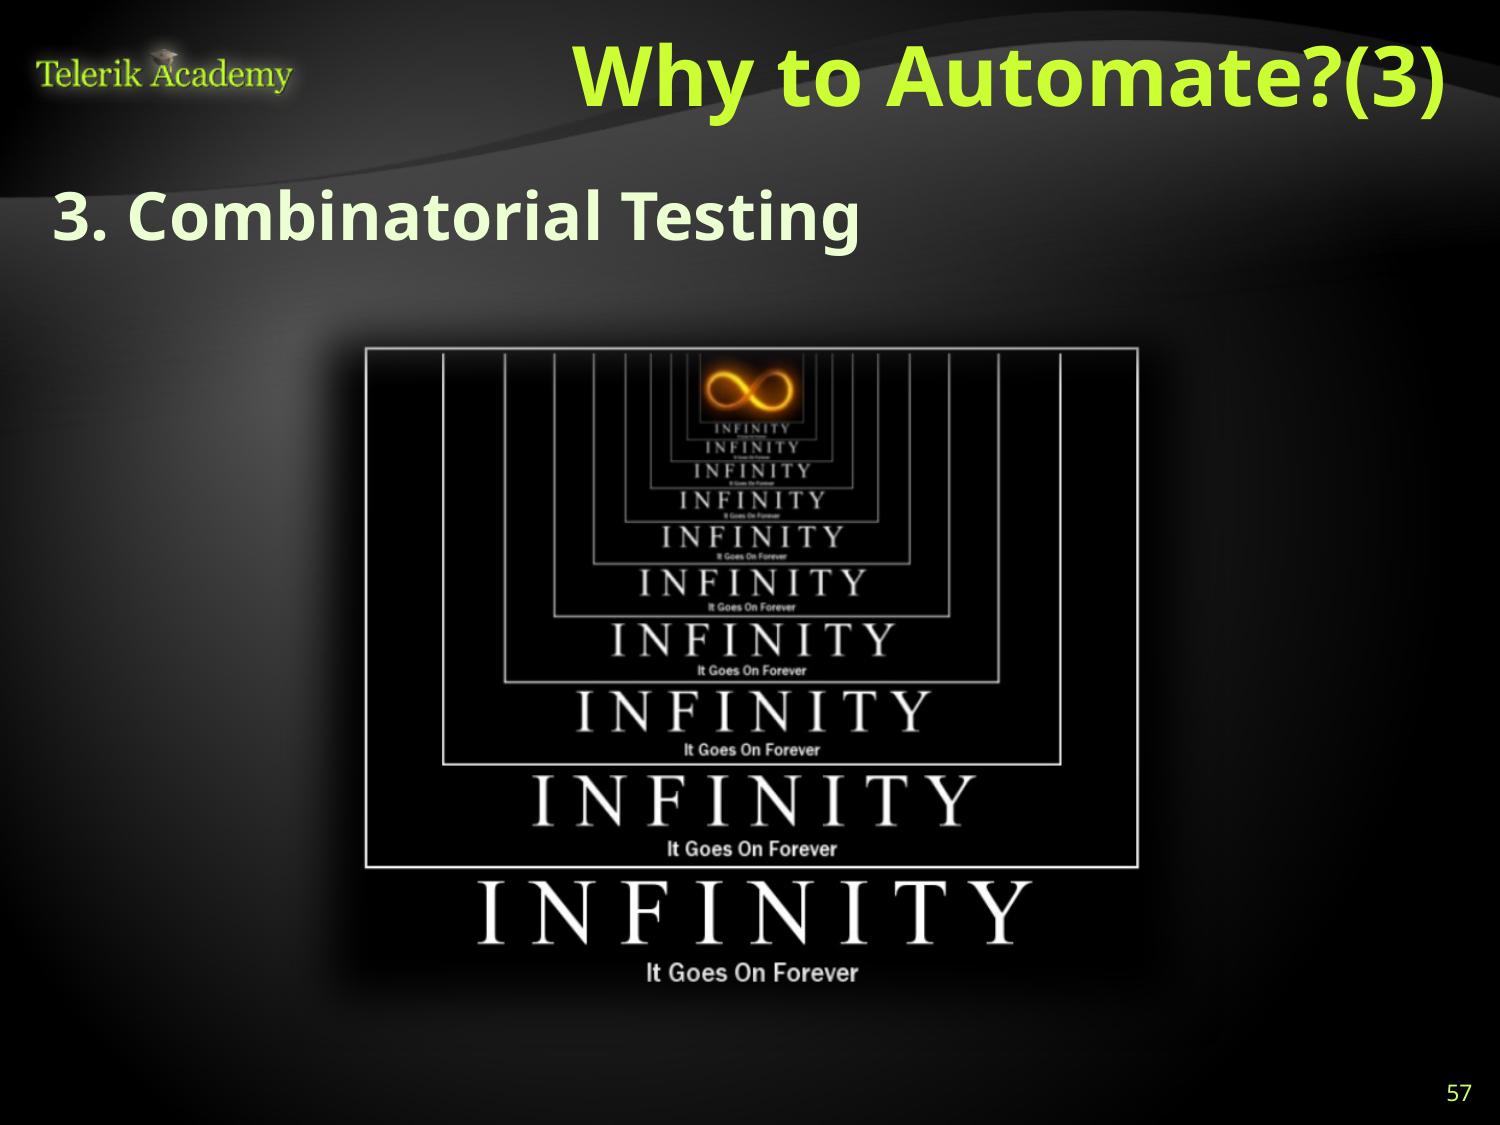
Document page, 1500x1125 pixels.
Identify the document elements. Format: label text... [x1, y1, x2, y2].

picture [0, 0, 1500, 1125]
list 3. Combinatorial Testing [37, 162, 1463, 254]
slide_number 57 [1412, 1074, 1488, 1113]
title Why to Automate?(3) [300, 12, 1463, 150]
